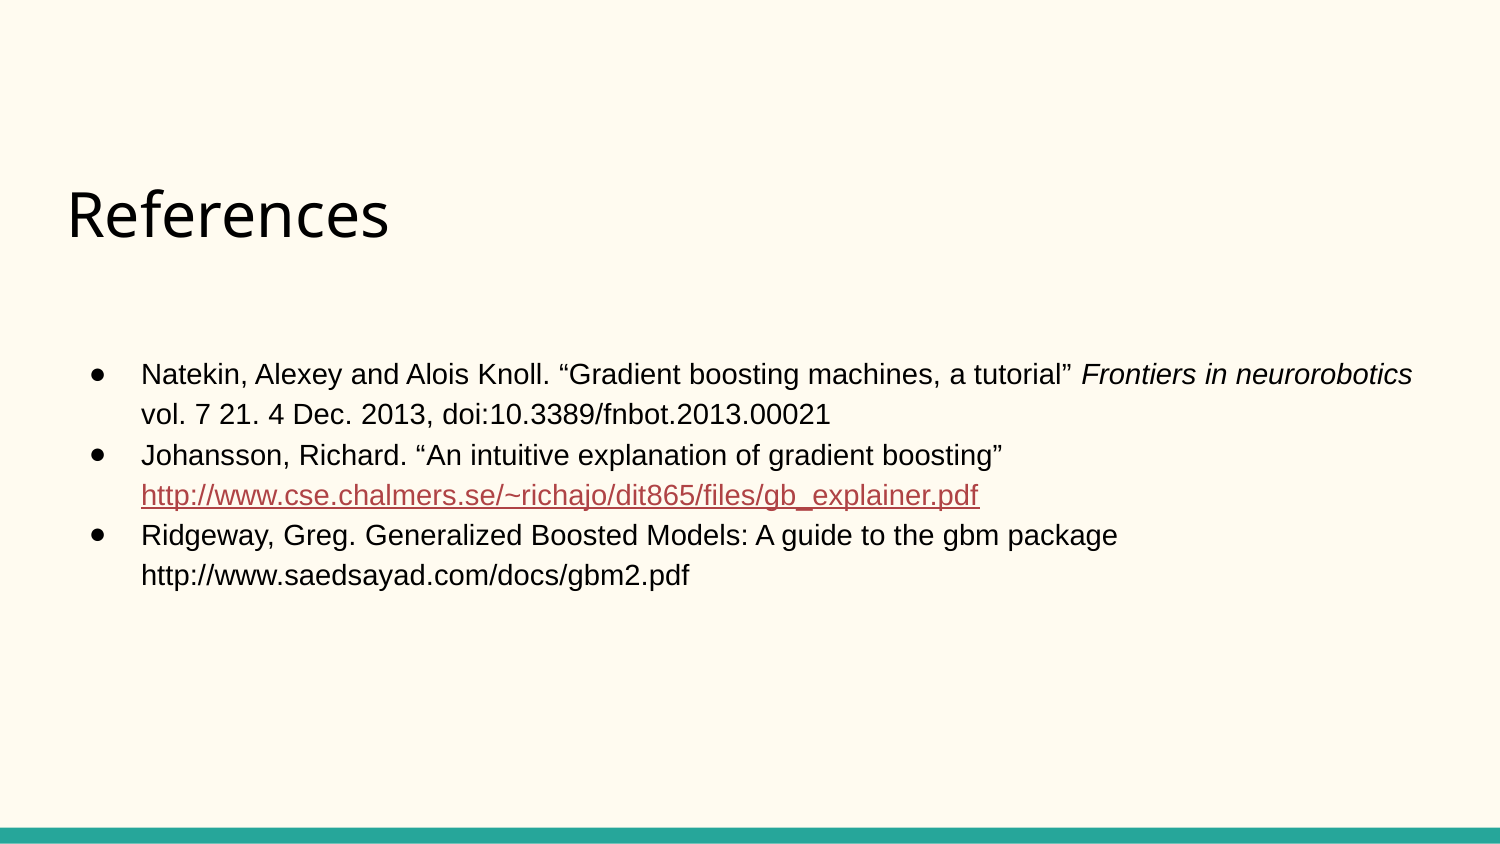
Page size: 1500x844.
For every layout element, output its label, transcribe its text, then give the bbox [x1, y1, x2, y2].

title References [51, 160, 1449, 262]
list Natekin, Alexey and Alois Knoll. “Gradient boosting machines, a tutorial” Frontiers in neurorobotics vol. 7 21. 4 Dec. 2013, doi:10.3389/fnbot.2013.00021 Johansson, Richard. “An intuitive explanation of gradient boosting” http://www.cse.chalmers.se/~richajo/dit865/files/gb_explainer.pdf Ridgeway, Greg. Generalized Boosted Models: A guide to the gbm package http://www.saedsayad.com/docs/gbm2.pdf [51, 262, 1449, 750]
